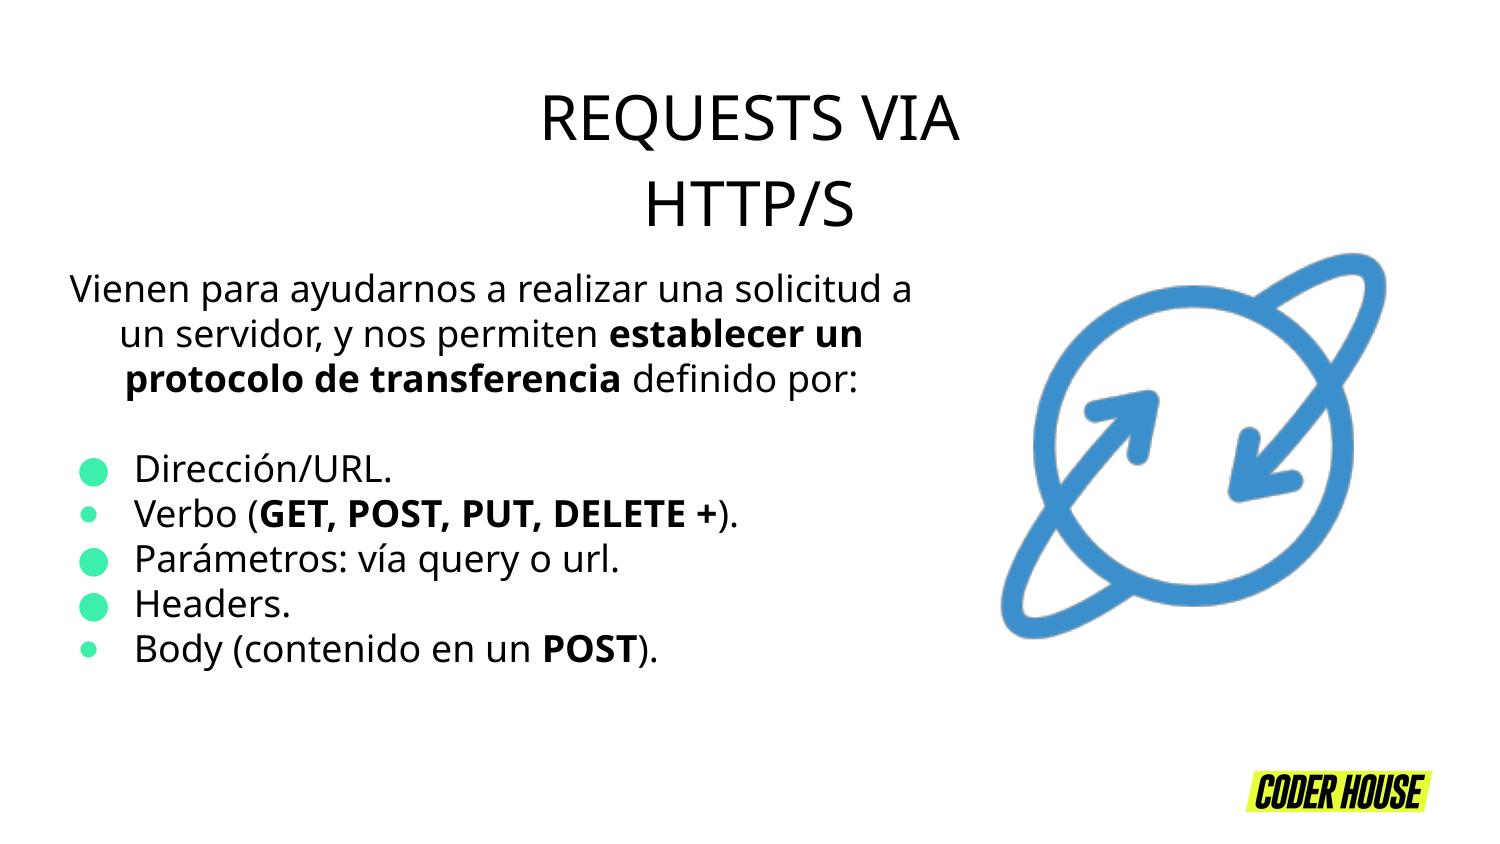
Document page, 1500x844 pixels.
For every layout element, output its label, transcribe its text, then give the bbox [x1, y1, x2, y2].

picture [964, 248, 1404, 646]
text_box [83, 177, 742, 250]
picture [1241, 764, 1437, 819]
text_box REQUESTS VIA HTTP/S [420, 81, 1079, 224]
text_box Vienen para ayudarnos a realizar una solicitud a un servidor, y nos permiten establecer un protocolo de transferencia definido por: Dirección/URL. Verbo (GET, POST, PUT, DELETE +). Parámetros: vía query o url. Headers. Body (contenido en un POST). [43, 250, 940, 716]
